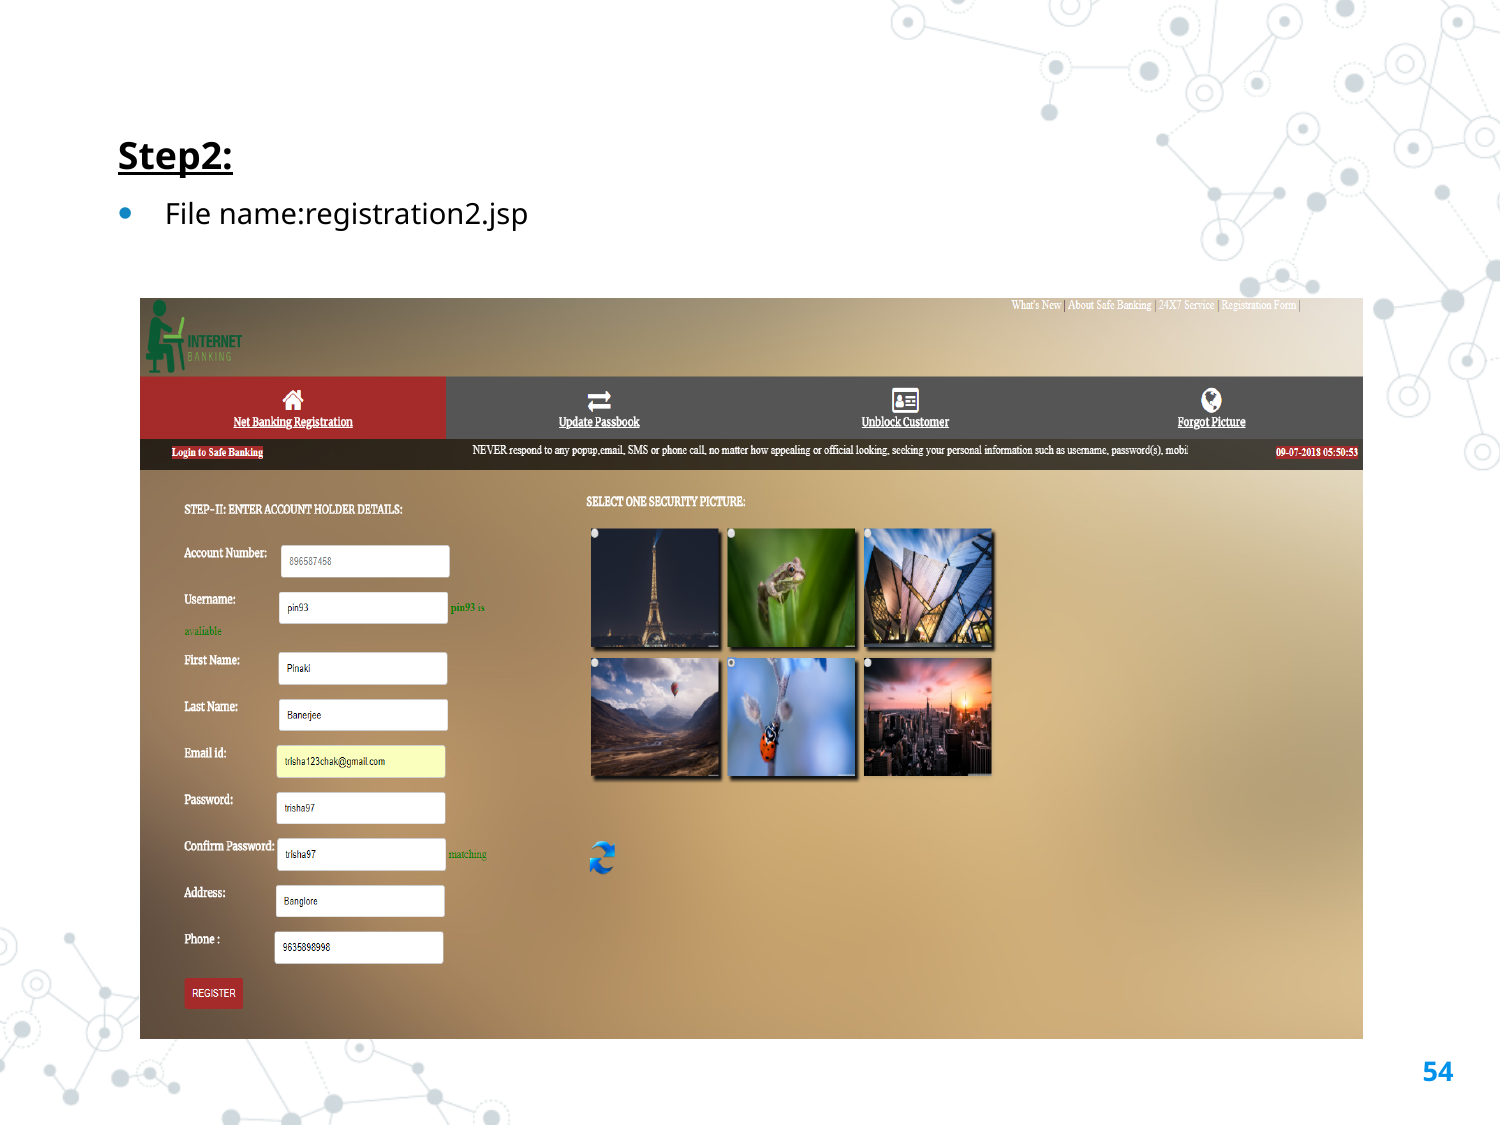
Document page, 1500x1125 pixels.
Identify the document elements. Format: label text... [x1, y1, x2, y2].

picture [0, 0, 1500, 1125]
slide_number 54 [1378, 1038, 1469, 1125]
list Step2: File name:registration2.jsp [102, 116, 1346, 194]
